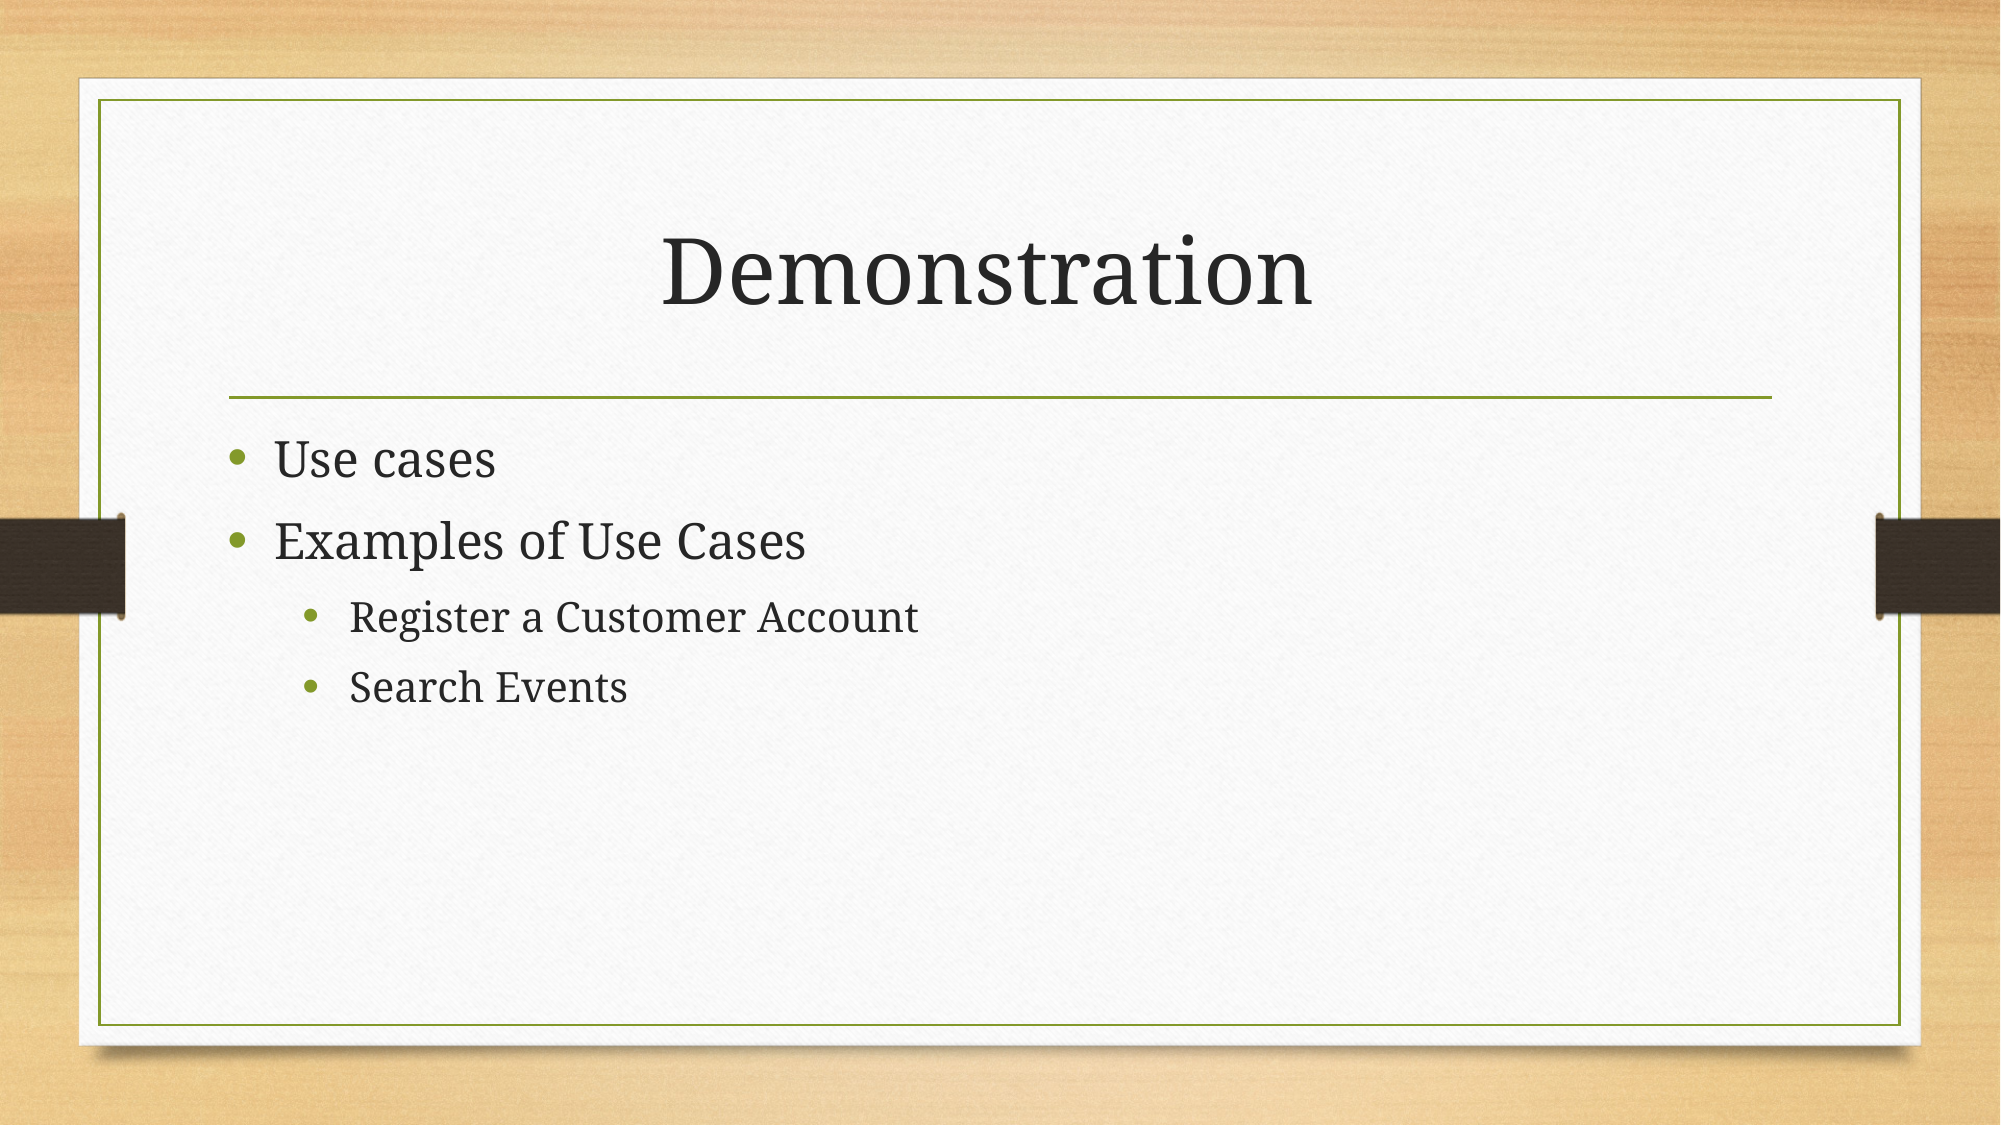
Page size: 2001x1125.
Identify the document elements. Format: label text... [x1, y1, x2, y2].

list Use cases Examples of Use Cases Register a Customer Account Search Events [212, 419, 1788, 964]
title Demonstration [212, 161, 1788, 375]
picture [0, 0, 2001, 1125]
